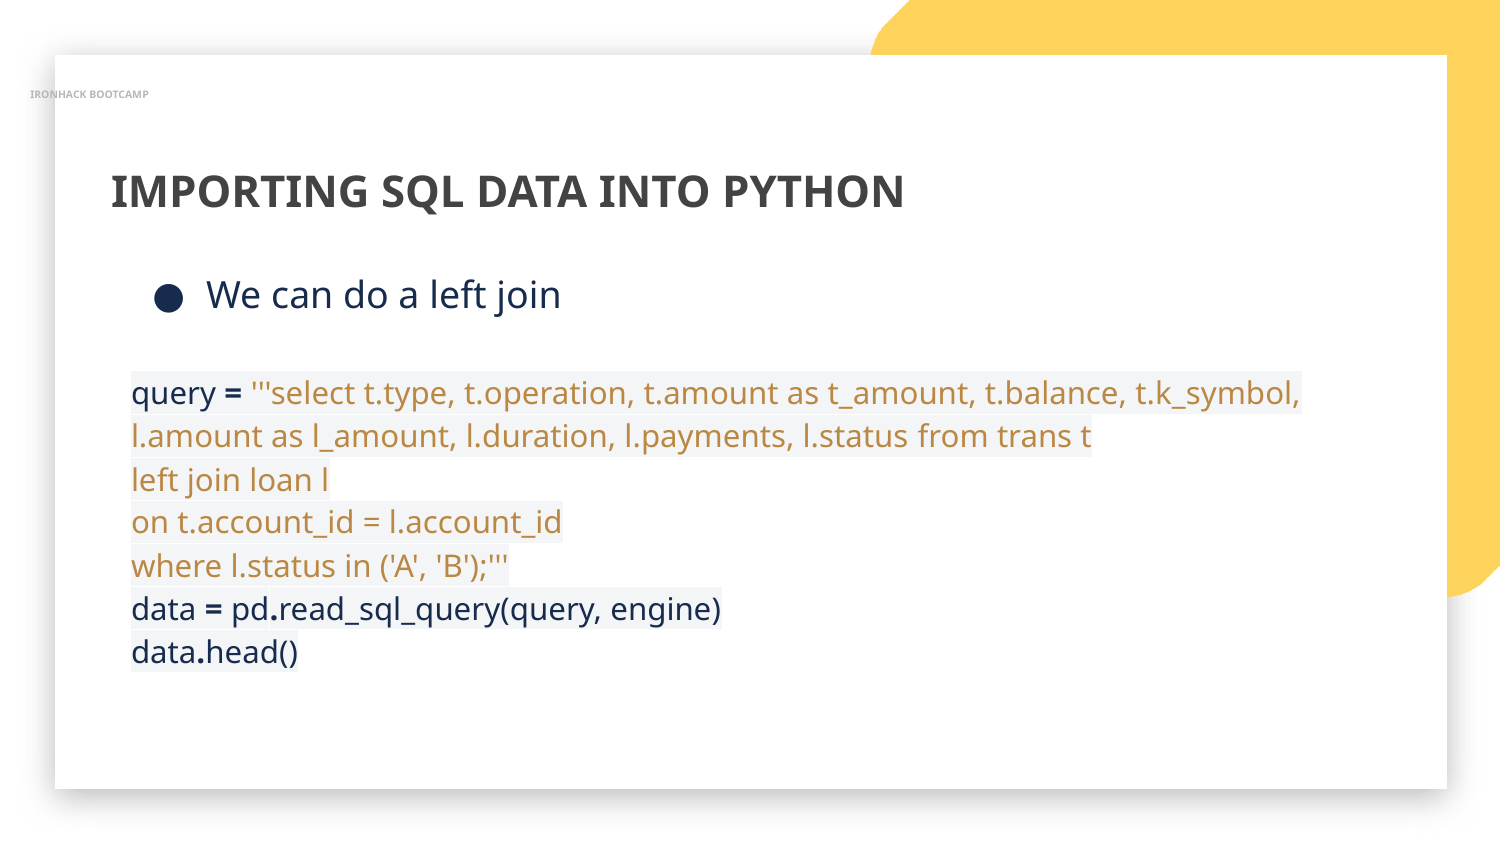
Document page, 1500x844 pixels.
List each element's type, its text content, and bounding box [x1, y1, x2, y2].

text_box We can do a left join query = '''select t.type, t.operation, t.amount as t_amount, t.balance, t.k_symbol, l.amount as l_amount, l.duration, l.payments, l.status from trans t left join loan l on t.account_id = l.account_id where l.status in ('A', 'B');''' data = pd.read_sql_query(query, engine) data.head() [115, 249, 1389, 733]
text_box IRONHACK BOOTCAMP [15, 71, 354, 108]
picture [0, 0, 1500, 844]
text_box IMPORTING SQL DATA INTO PYTHON [96, 149, 1417, 266]
